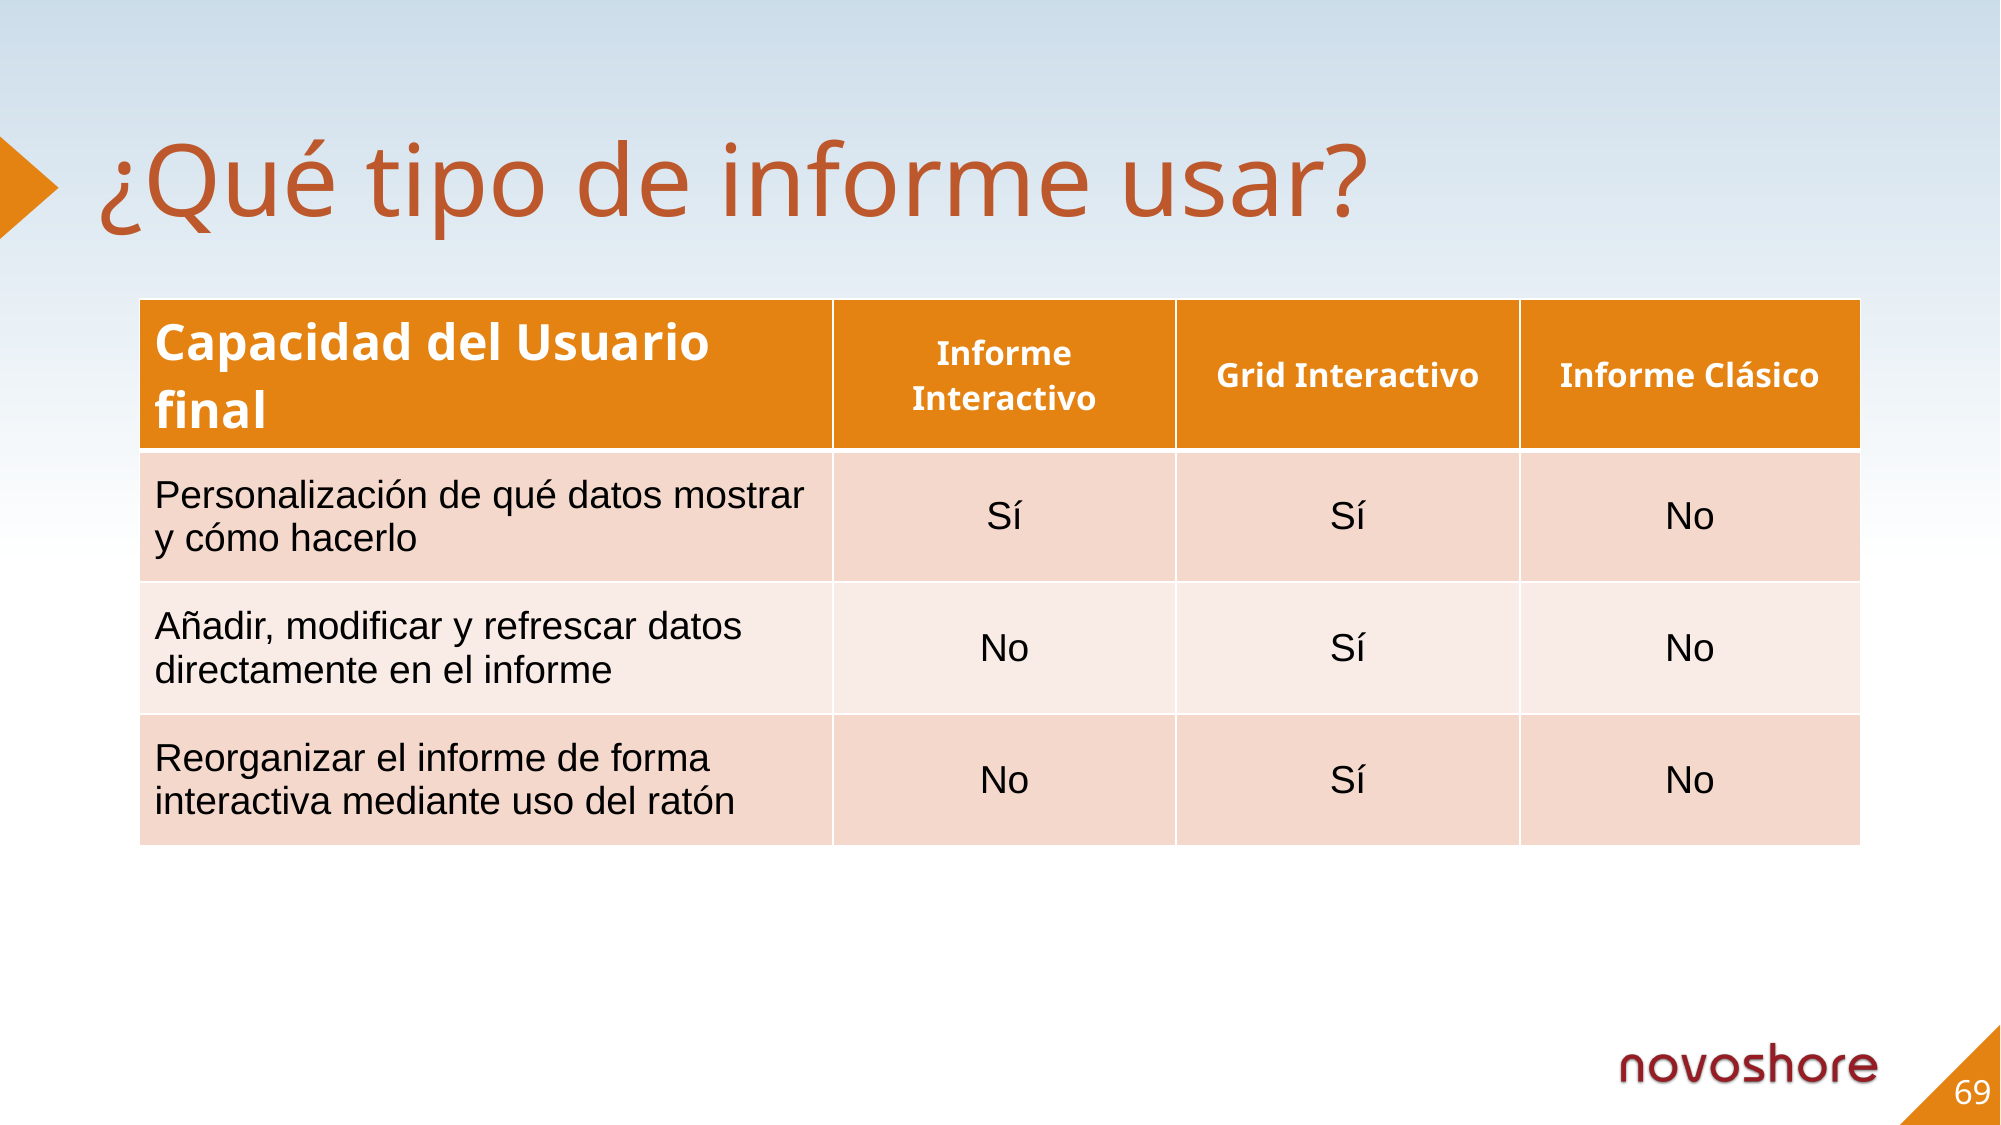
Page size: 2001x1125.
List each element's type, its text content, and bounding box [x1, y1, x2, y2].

title ¿Qué tipo de informe usar? [99, 118, 1900, 258]
table_cell Sí [1177, 715, 1519, 845]
slide_number 69 [1891, 1014, 1992, 1117]
table_header Capacidad del Usuario final [140, 300, 832, 448]
table_cell No [1521, 583, 1860, 713]
table_cell Sí [1177, 583, 1519, 713]
table_cell Sí [1177, 453, 1519, 581]
table_cell Reorganizar el informe de forma interactiva mediante uso del ratón [140, 715, 832, 845]
table_cell Sí [834, 453, 1175, 581]
table_cell Personalización de qué datos mostrar y cómo hacerlo [140, 453, 832, 581]
table_header Informe Interactivo [834, 300, 1175, 448]
table_cell No [1521, 715, 1860, 845]
picture [1617, 1034, 1881, 1097]
table_cell No [1521, 453, 1860, 581]
table_header Grid Interactivo [1177, 300, 1519, 448]
table_cell No [834, 715, 1175, 845]
table_cell Añadir, modificar y refrescar datos directamente en el informe [140, 583, 832, 713]
table_cell No [834, 583, 1175, 713]
table_header Informe Clásico [1521, 300, 1860, 448]
